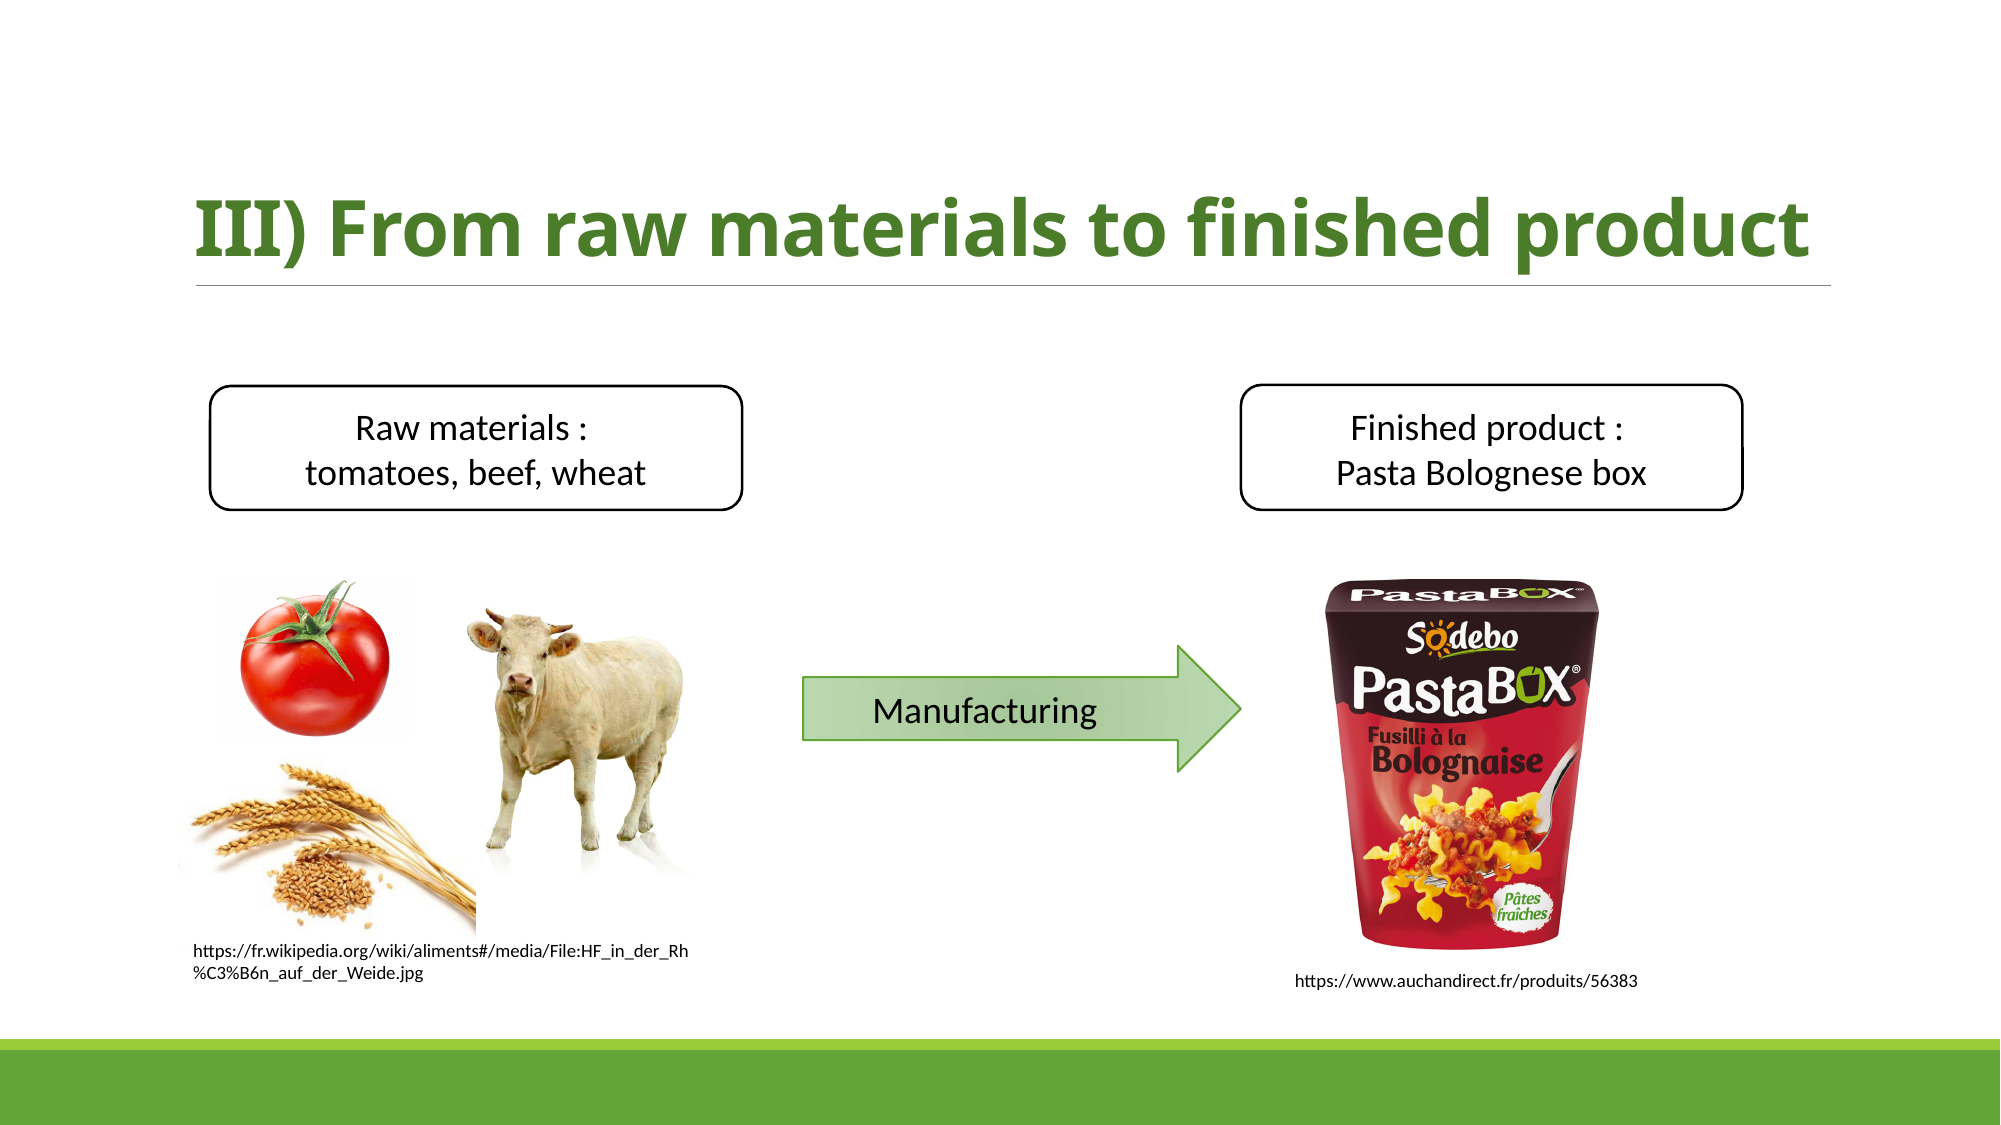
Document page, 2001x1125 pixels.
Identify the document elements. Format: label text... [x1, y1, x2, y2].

text_box [802, 676, 854, 742]
text_box https://www.auchandirect.fr/produits/56383 [1280, 961, 1653, 999]
picture [177, 578, 719, 951]
text_box Raw materials : tomatoes, beef, wheat [208, 384, 744, 512]
text_box [1141, 644, 1242, 773]
text_box Manufacturing [854, 671, 1141, 746]
title III) From raw materials to finished product [178, 105, 1829, 280]
text_box https://fr.wikipedia.org/wiki/aliments#/media/File:HF_in_der_Rh%C3%B6n_auf_der_Weide.jpg [178, 930, 775, 991]
picture [1276, 579, 1648, 951]
text_box Finished product : Pasta Bolognese box [1239, 383, 1744, 512]
